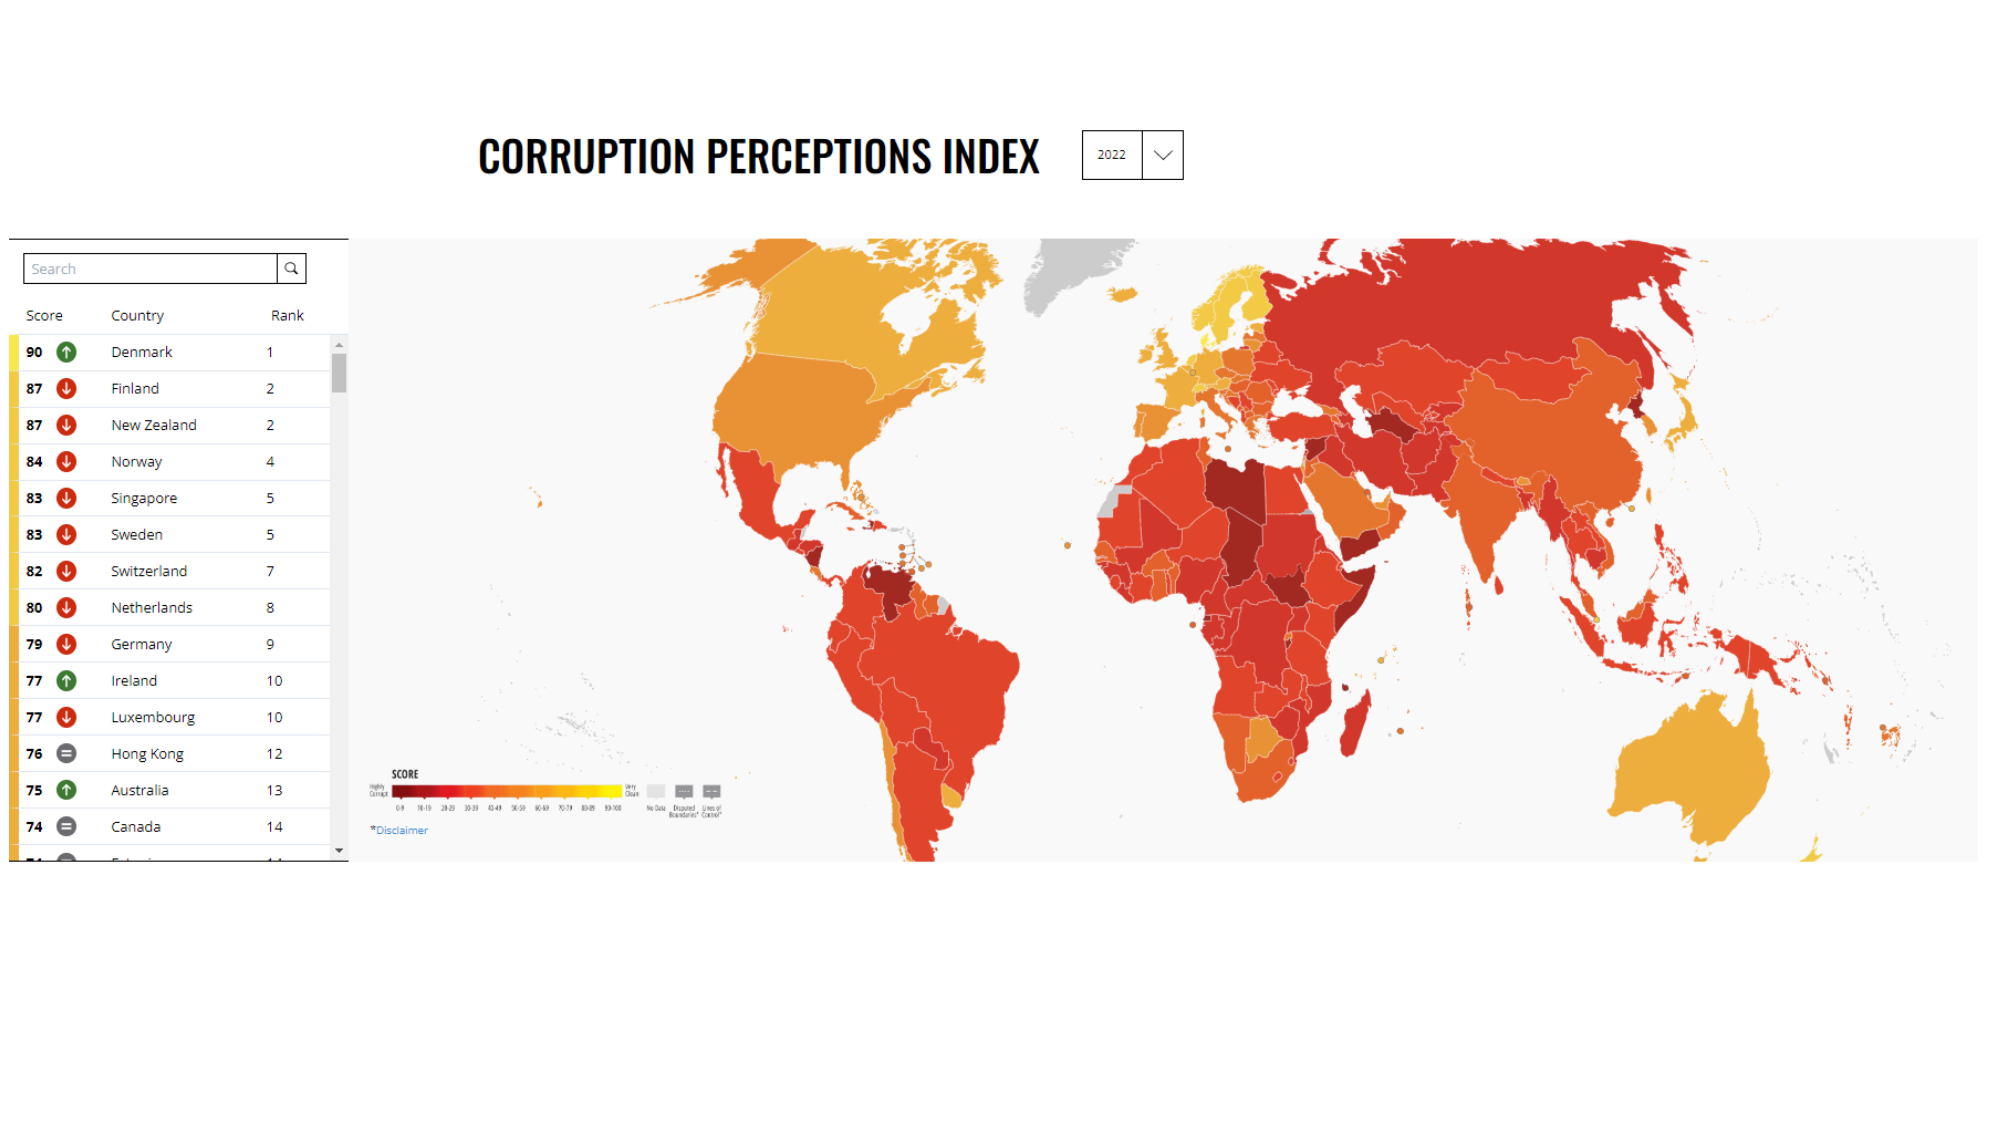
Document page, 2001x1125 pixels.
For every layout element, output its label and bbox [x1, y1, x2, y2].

picture [8, 109, 1979, 916]
